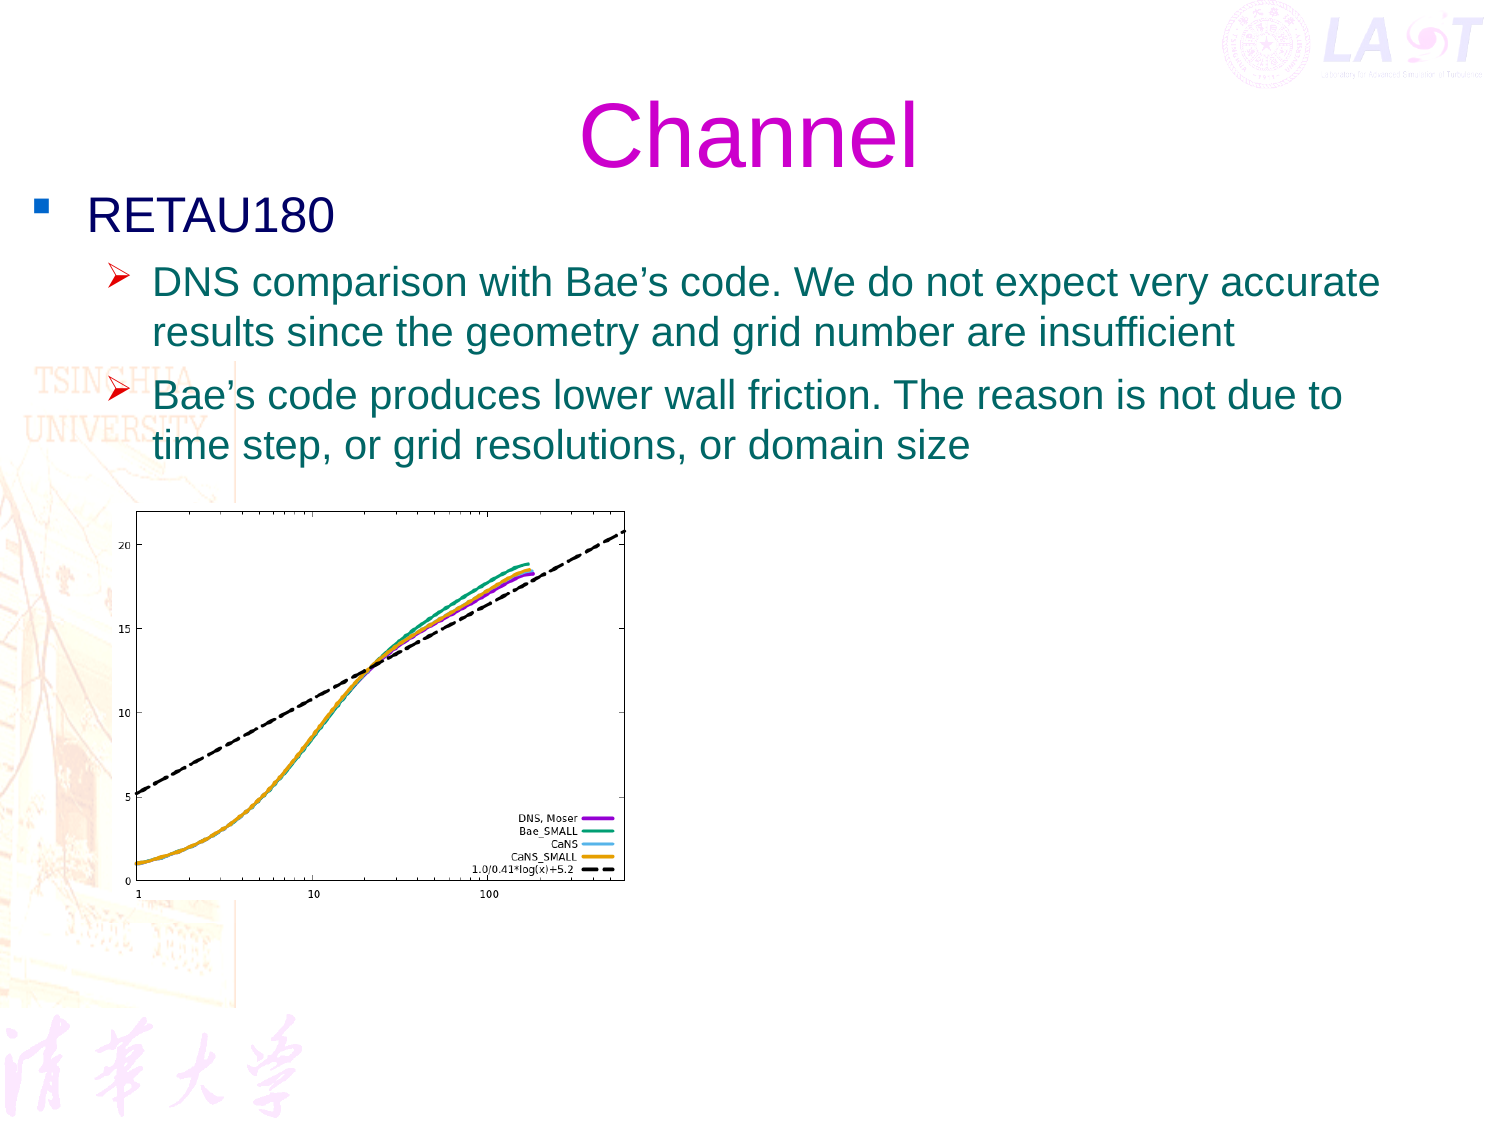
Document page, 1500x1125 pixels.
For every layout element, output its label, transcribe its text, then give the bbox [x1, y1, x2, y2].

title Channel [48, 37, 1450, 225]
text_box RETAU180 DNS comparison with Bae’s code. We do not expect very accurate results since the geometry and grid number are insufficient Bae’s code produces lower wall friction. The reason is not due to time step, or grid resolutions, or domain size [15, 175, 1428, 488]
picture [112, 502, 638, 901]
